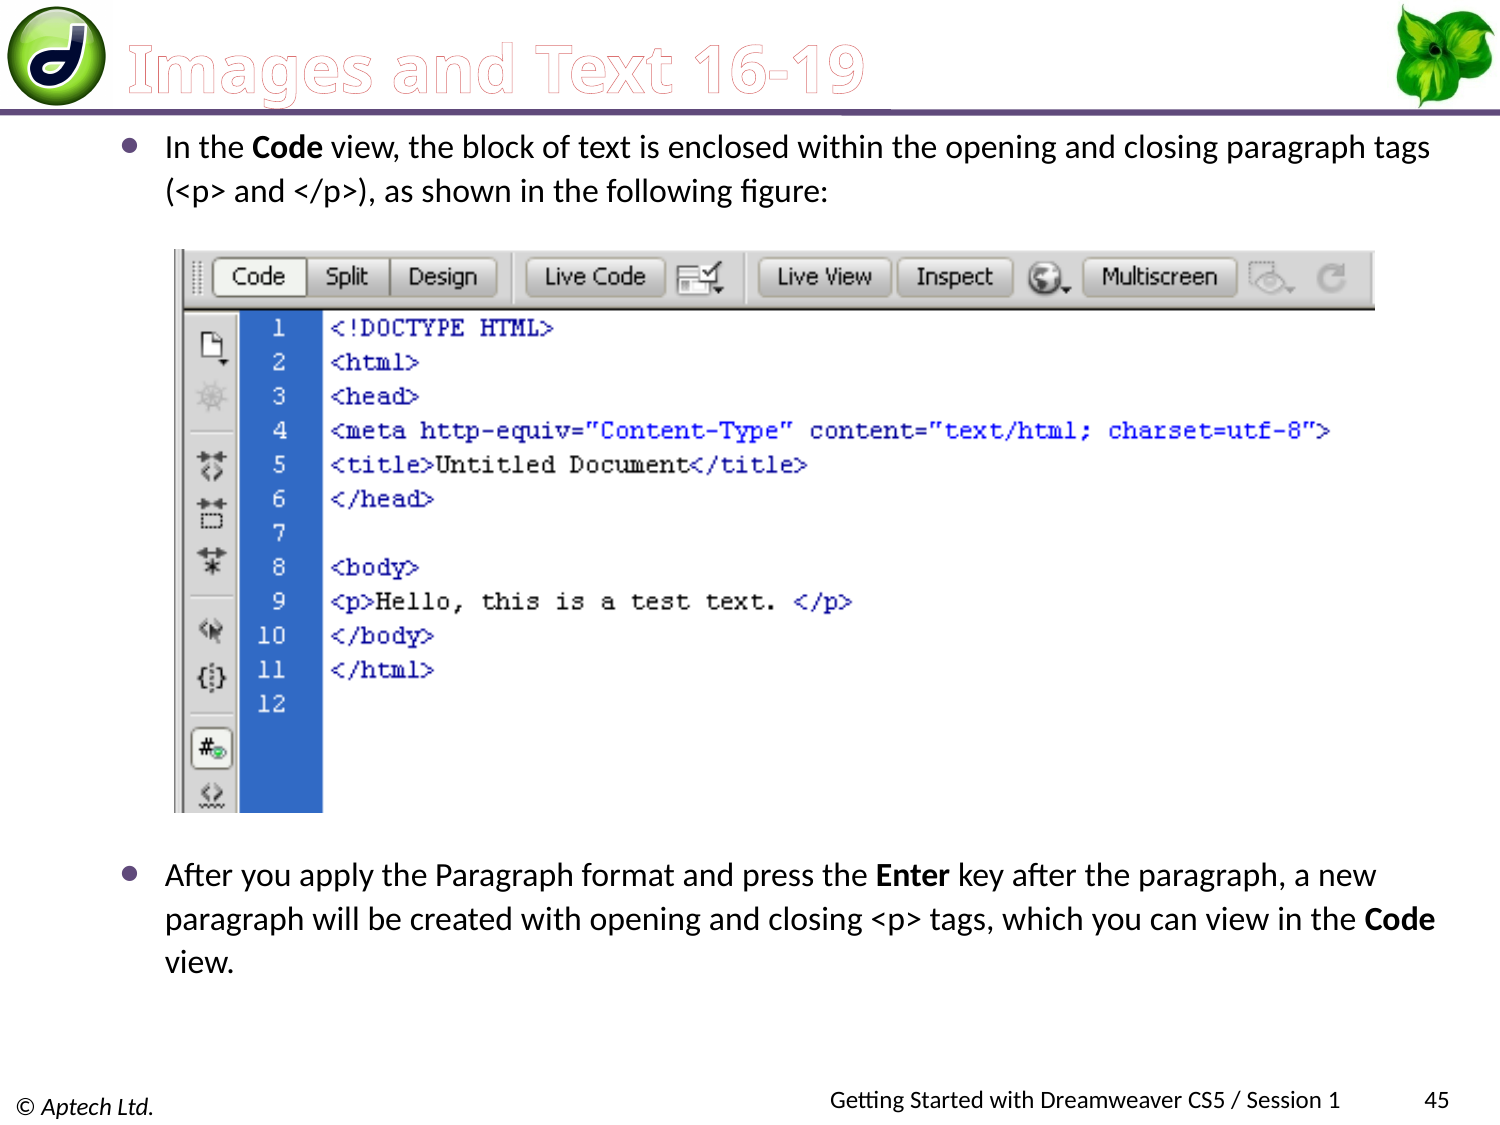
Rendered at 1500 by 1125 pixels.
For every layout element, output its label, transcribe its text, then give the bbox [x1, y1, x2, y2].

text_box In the Code view, the block of text is enclosed within the opening and closing paragraph tags (<p> and </p>), as shown in the following figure: [75, 137, 1463, 238]
picture [174, 249, 1375, 813]
picture [1387, 0, 1500, 109]
text_box After you apply the Paragraph format and press the Enter key after the paragraph, a new paragraph will be created with opening and closing <p> tags, which you can view in the Code view. [75, 849, 1463, 1025]
picture [0, 0, 113, 109]
slide_number 45 [1363, 1084, 1465, 1113]
footer Getting Started with Dreamweaver CS5 / Session 1 [375, 1084, 1363, 1113]
title Images and Text 16-19 [112, 32, 1363, 101]
